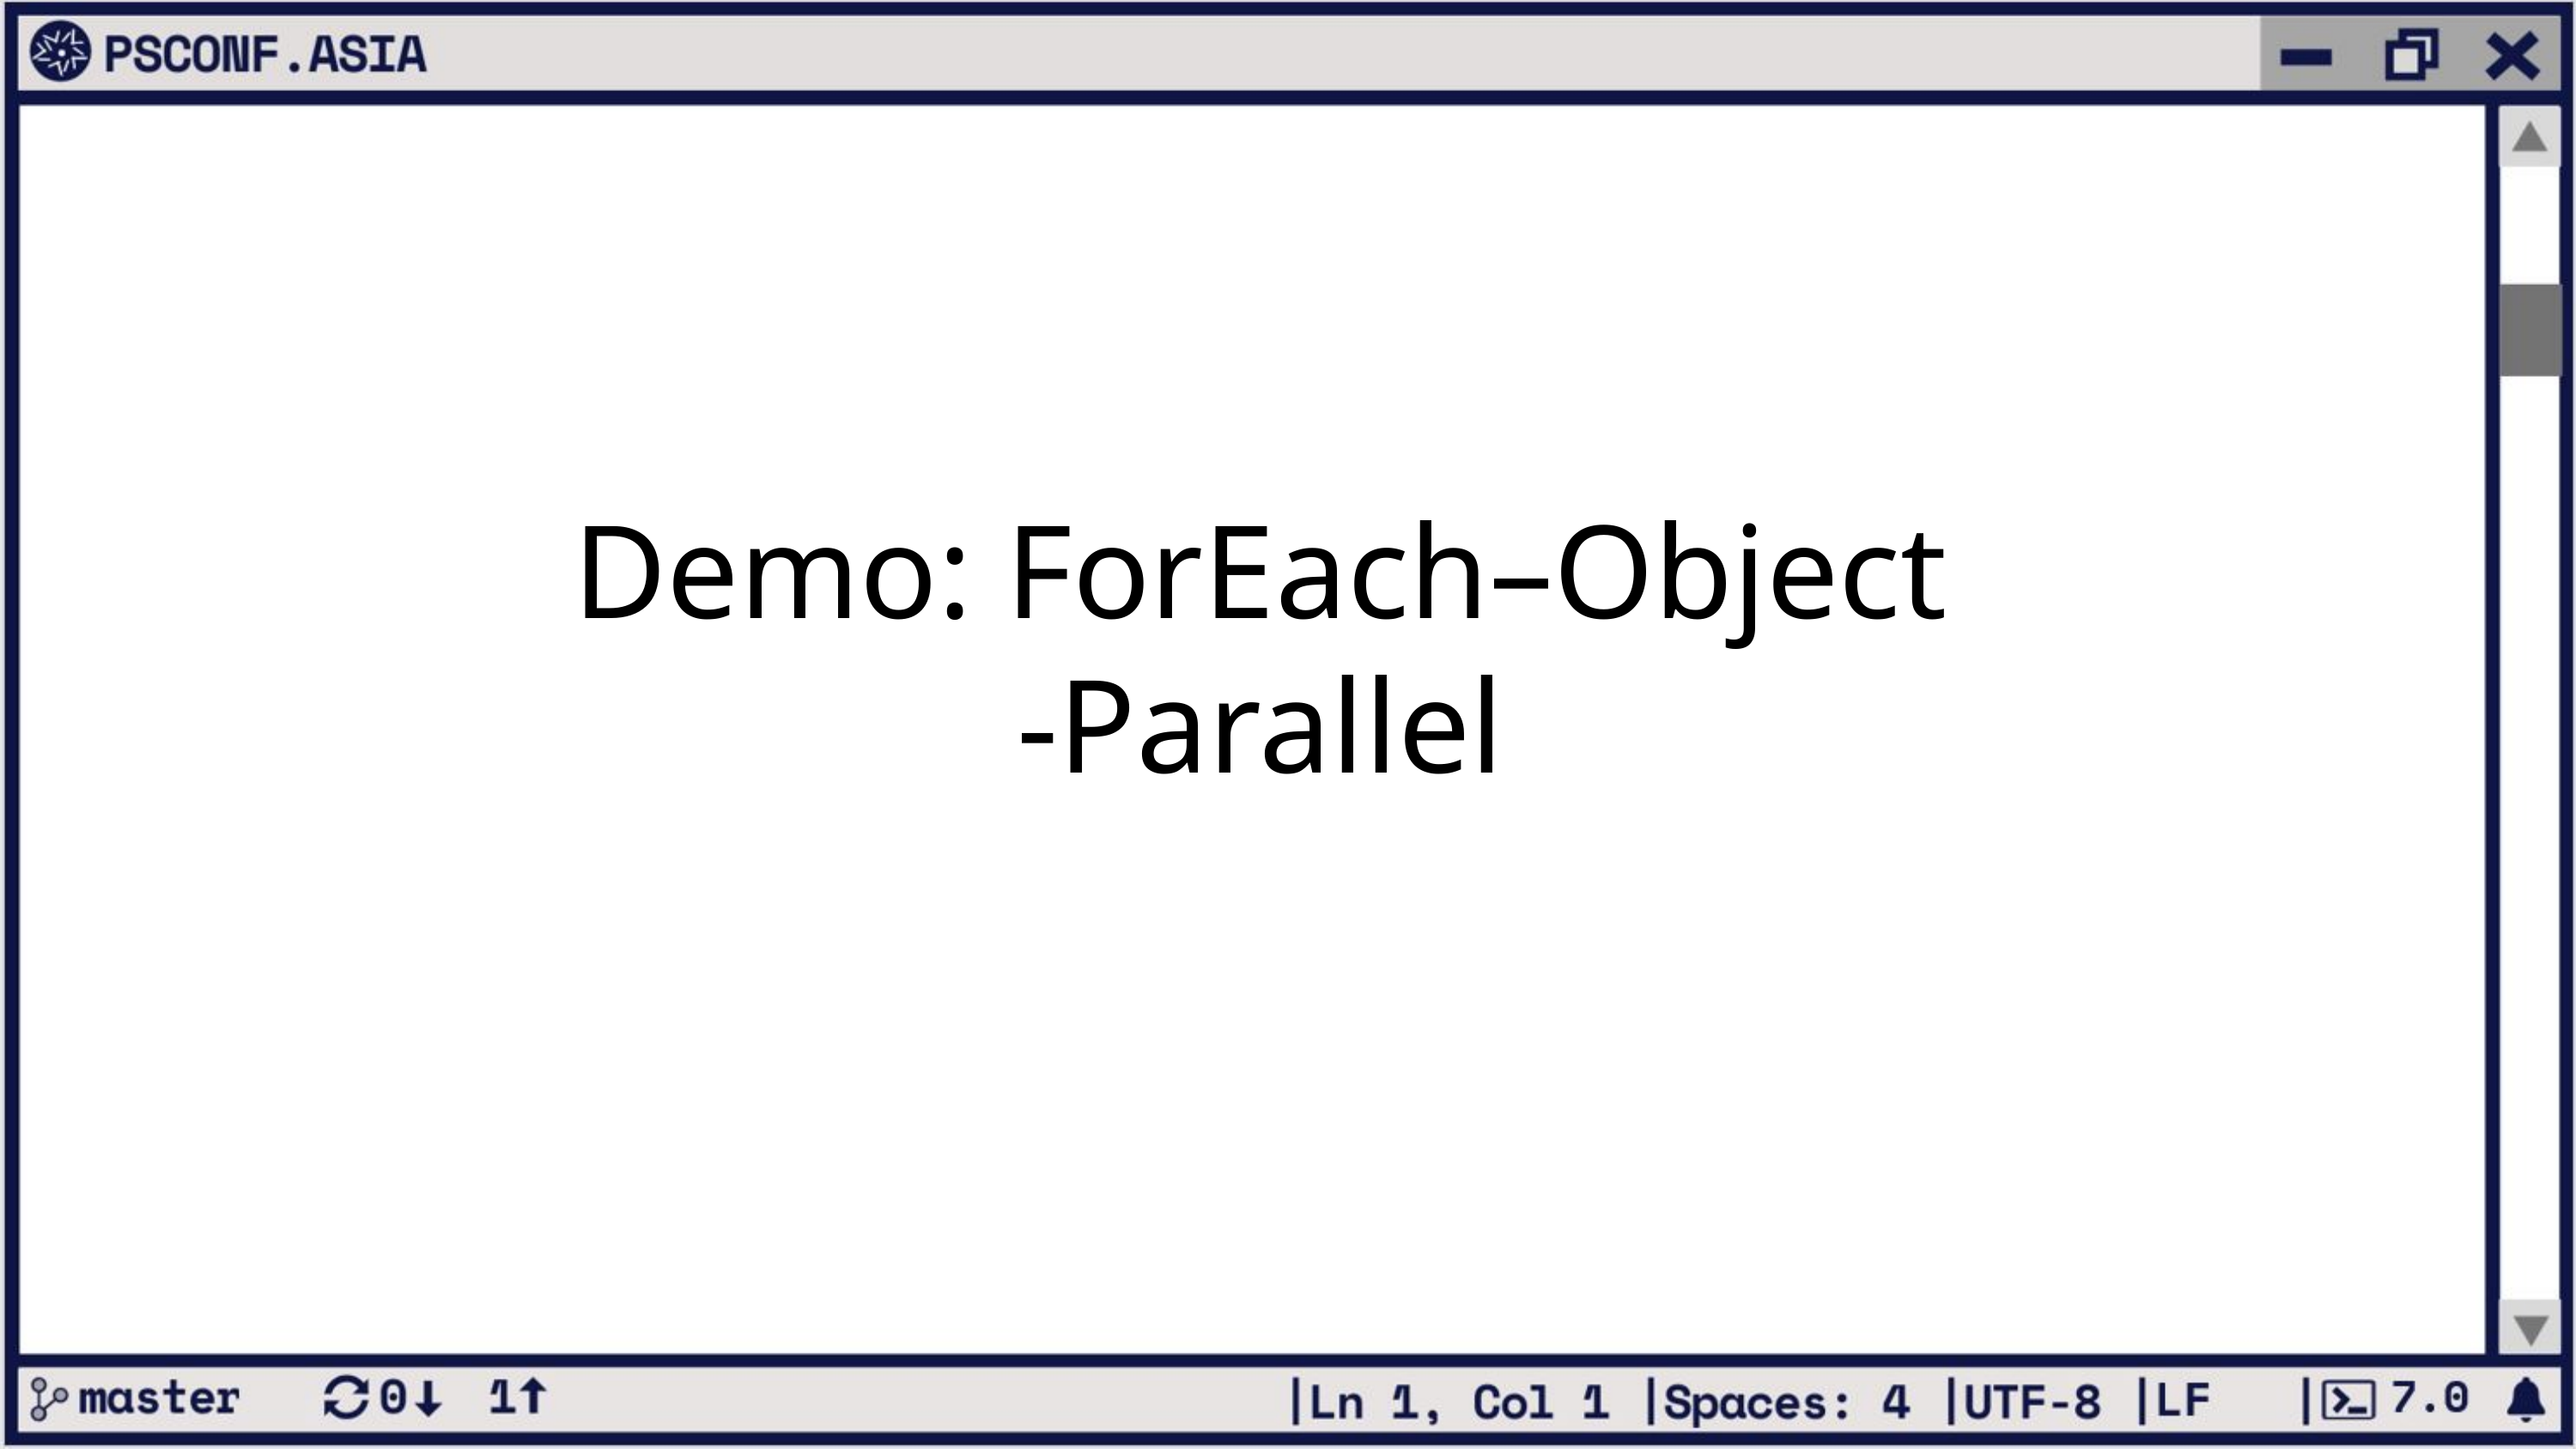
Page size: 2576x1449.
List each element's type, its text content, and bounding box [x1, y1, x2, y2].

title Demo: ForEach–Object -Parallel [172, 370, 2383, 918]
picture [0, 0, 2576, 1449]
